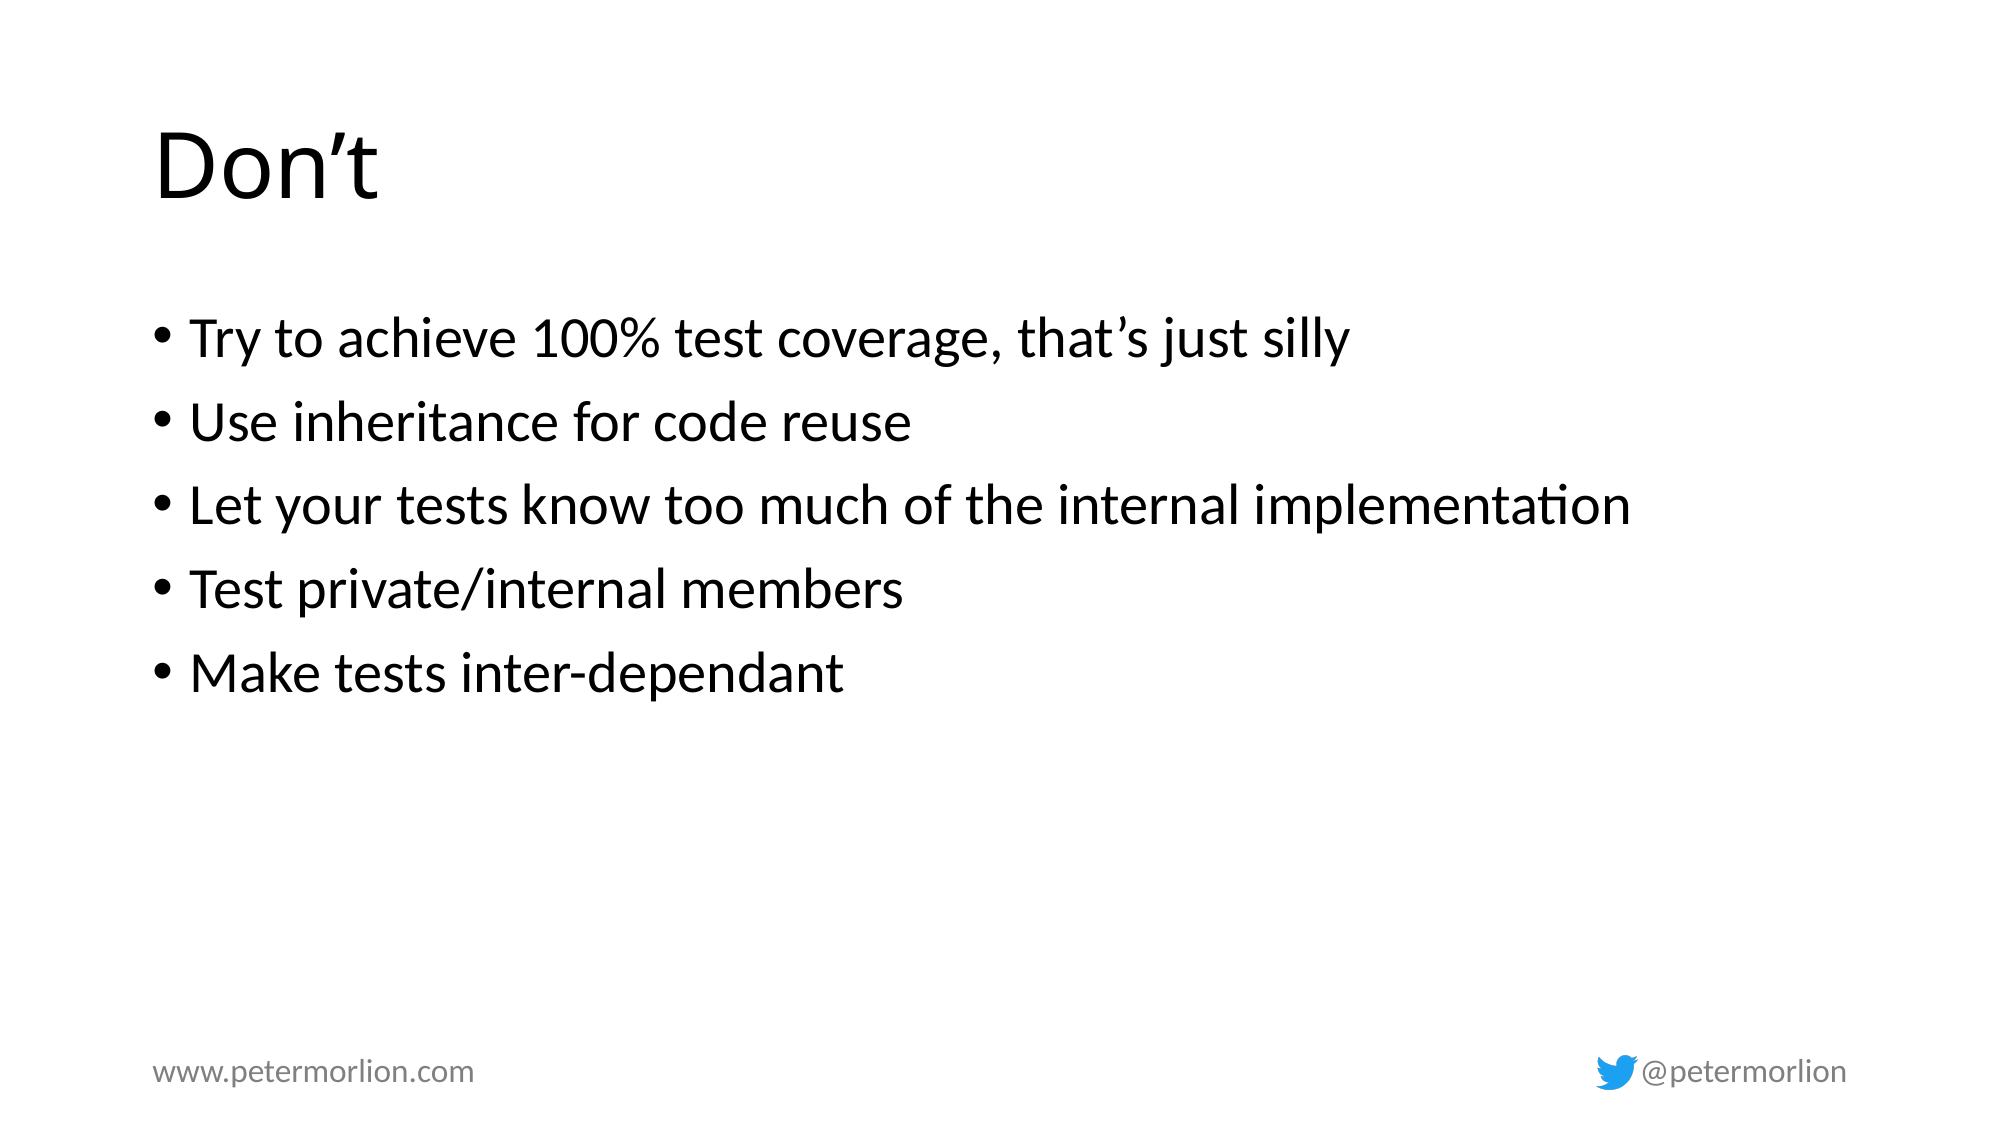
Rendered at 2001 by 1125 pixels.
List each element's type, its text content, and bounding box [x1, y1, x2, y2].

list Try to achieve 100% test coverage, that’s just silly Use inheritance for code reuse Let your tests know too much of the internal implementation Test private/internal members Make tests inter-dependant [137, 299, 1863, 1014]
picture [1596, 1055, 1638, 1090]
title Don’t [137, 59, 1863, 278]
